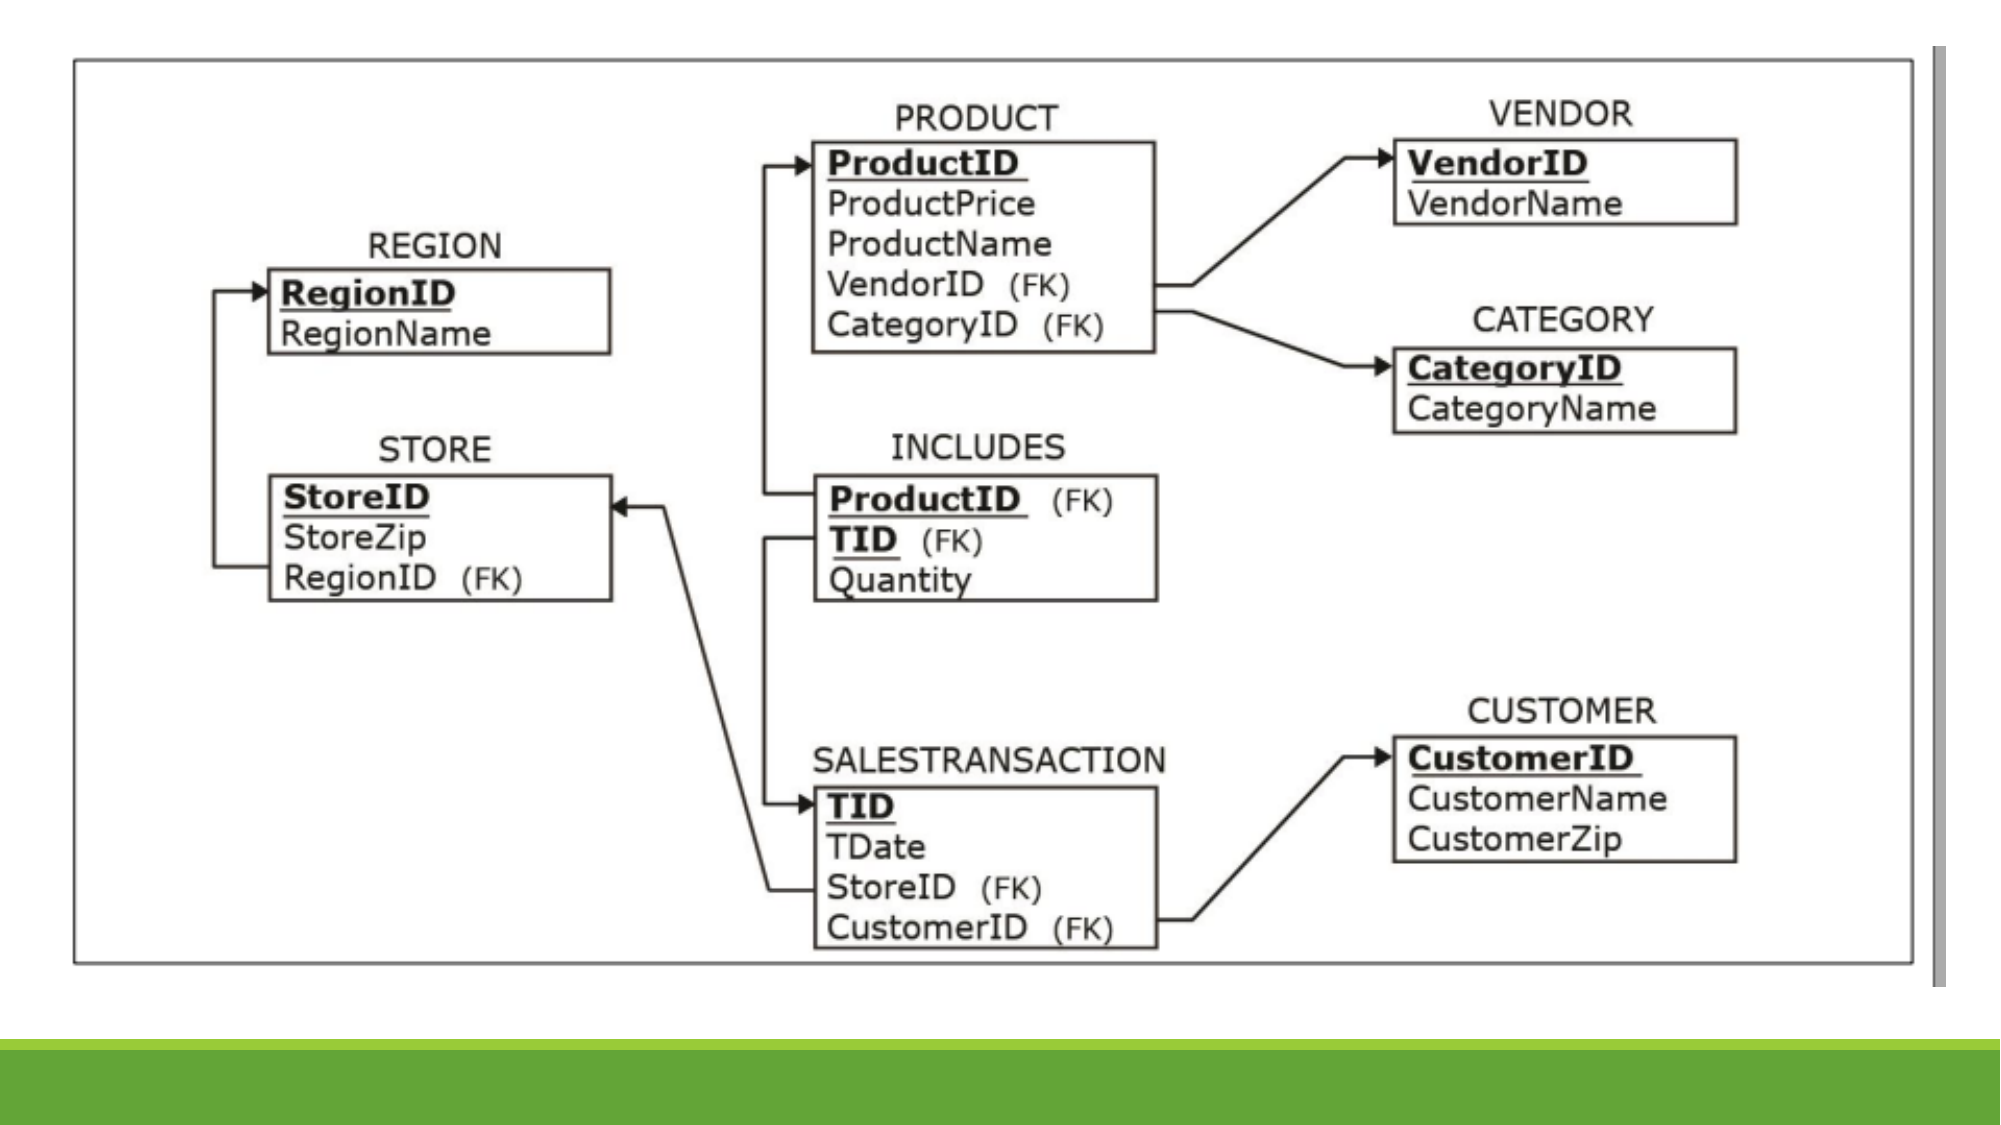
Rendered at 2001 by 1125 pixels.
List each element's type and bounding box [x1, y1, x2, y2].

list [60, 46, 1947, 988]
